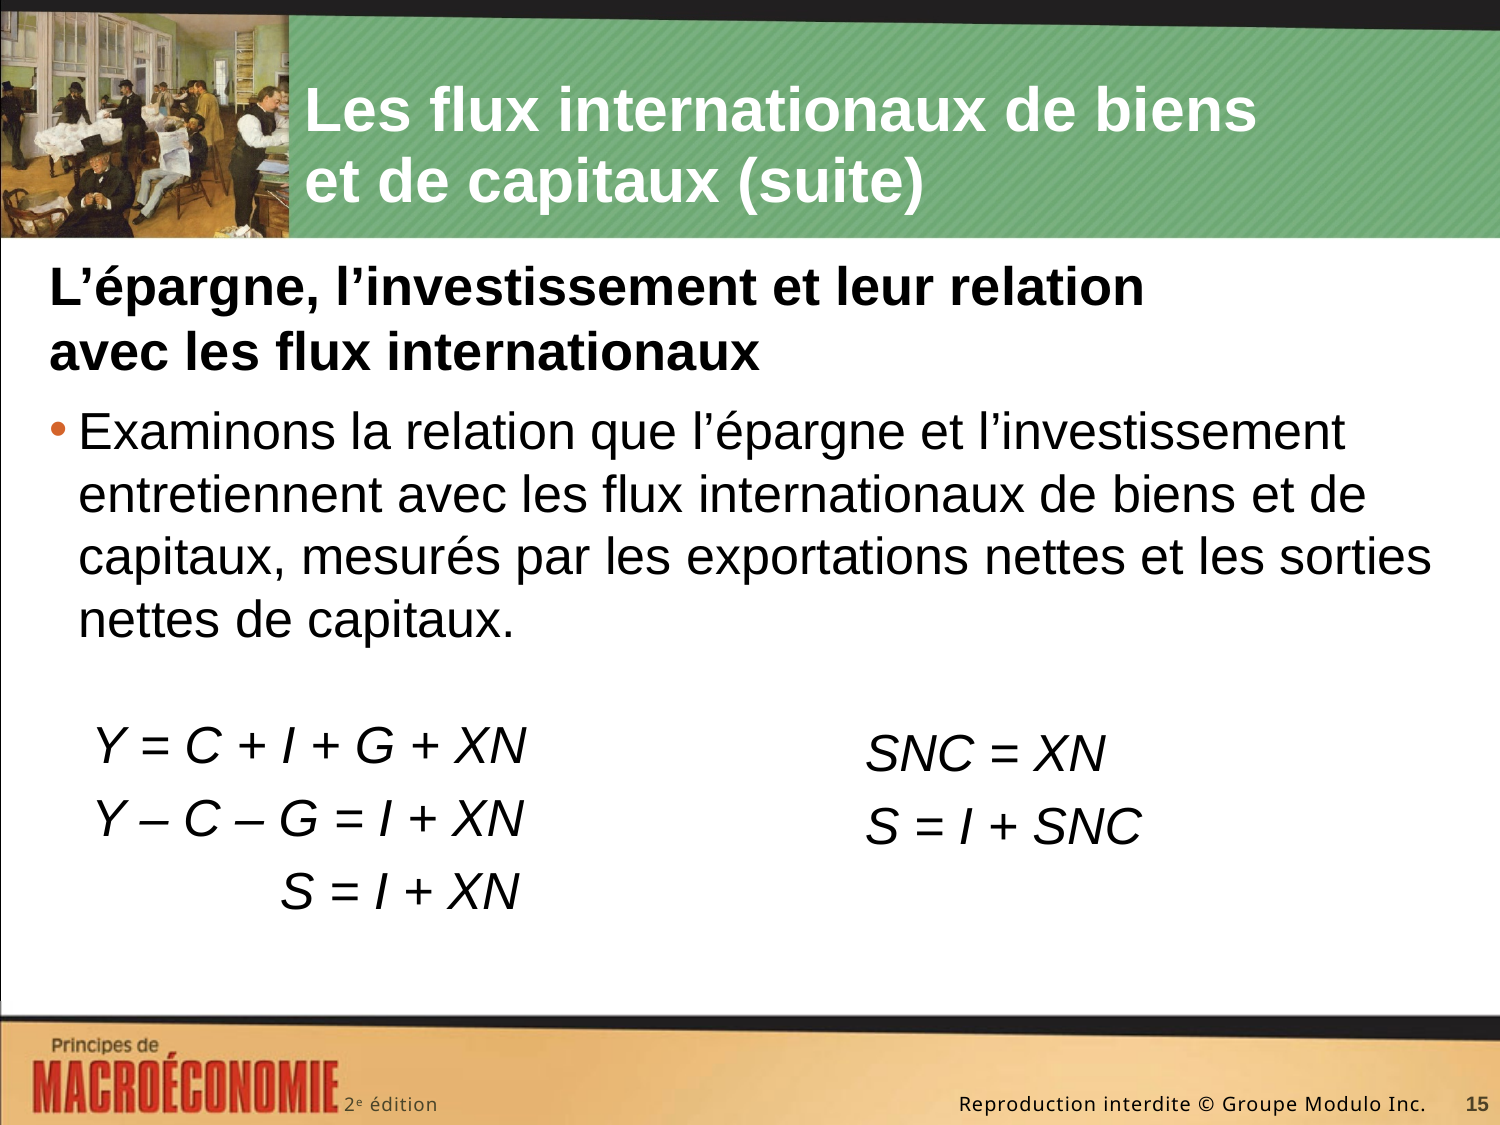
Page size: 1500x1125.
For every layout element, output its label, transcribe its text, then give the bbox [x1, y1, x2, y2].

picture [0, 0, 1500, 1125]
text_box Y = C + I + G + XN Y – C – G = I + XN S = I + XN [76, 704, 656, 1000]
picture [1412, 1102, 1417, 1110]
list L’épargne, l’investissement et leur relation avec les flux internationaux Examinons la relation que l’épargne et l’investissement entretiennent avec les flux internationaux de biens et de capitaux, mesurés par les exportations nettes et les sorties nettes de capitaux. [4, 243, 1483, 1000]
text_box SNC = XN S = I + SNC [849, 712, 1382, 863]
slide_number 15 [1417, 1070, 1489, 1125]
title Les flux internationaux de biens et de capitaux (suite) [304, 32, 1431, 223]
